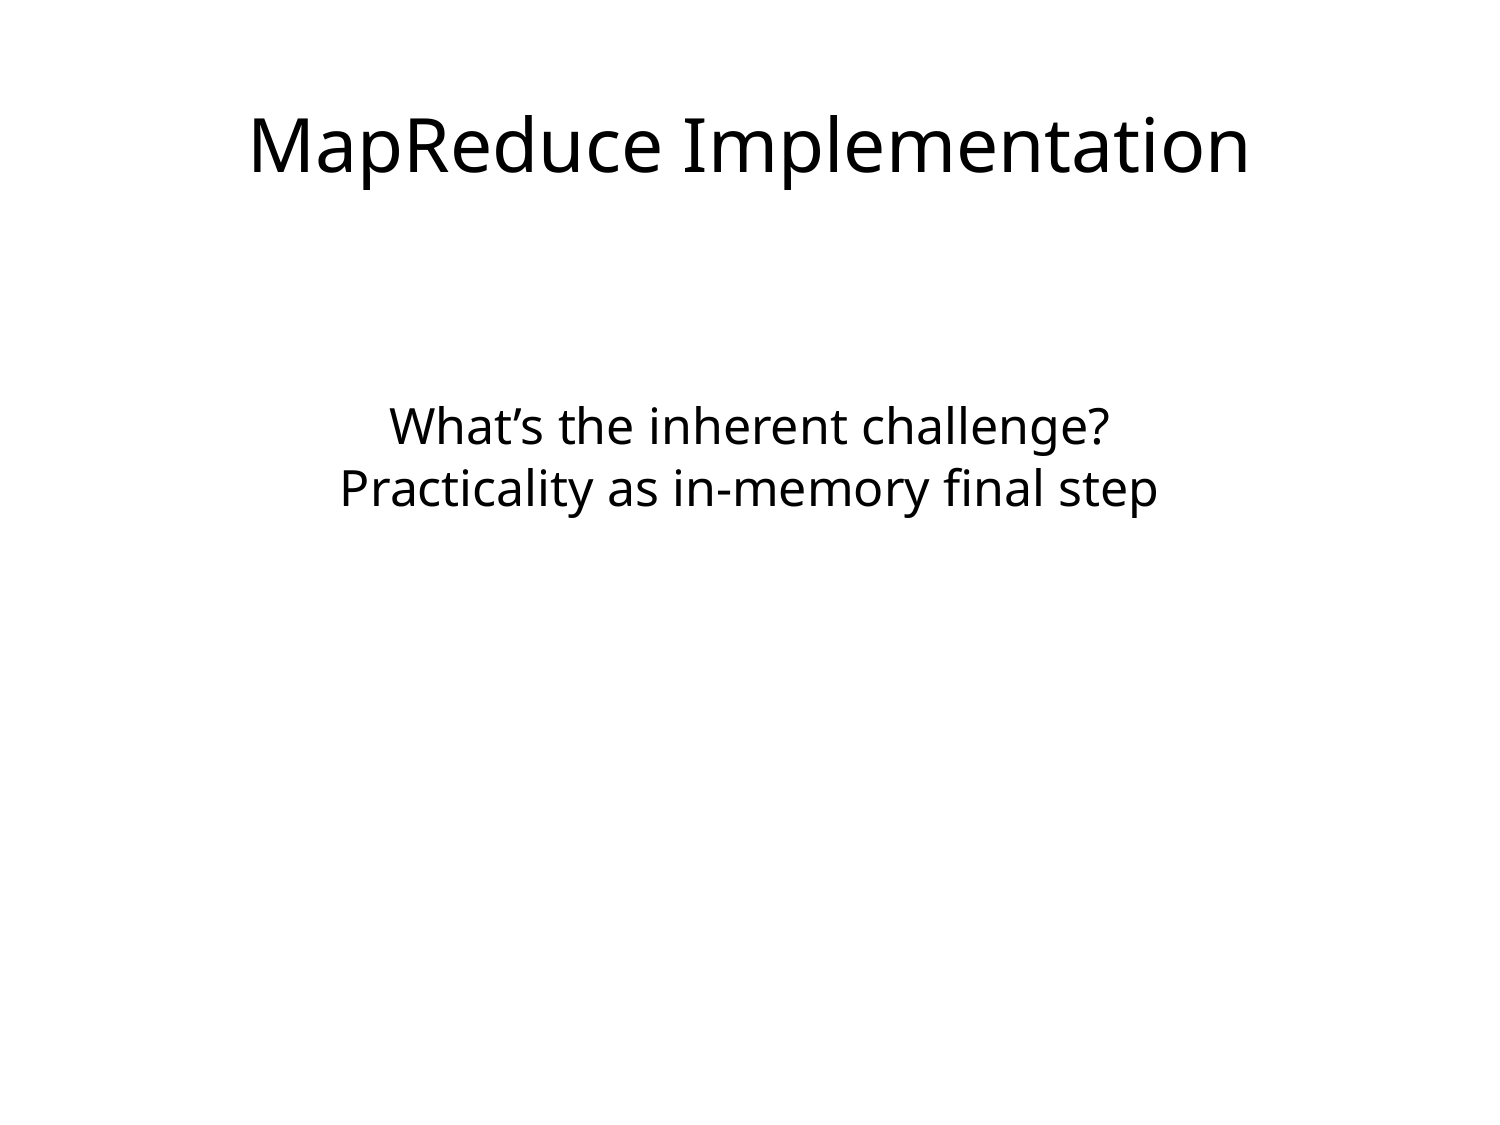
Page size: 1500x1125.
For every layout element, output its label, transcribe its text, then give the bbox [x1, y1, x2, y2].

text_box Practicality as in-memory final step [0, 449, 1500, 524]
text_box MapReduce Implementation [0, 90, 1500, 203]
text_box What’s the inherent challenge? [0, 386, 1500, 449]
